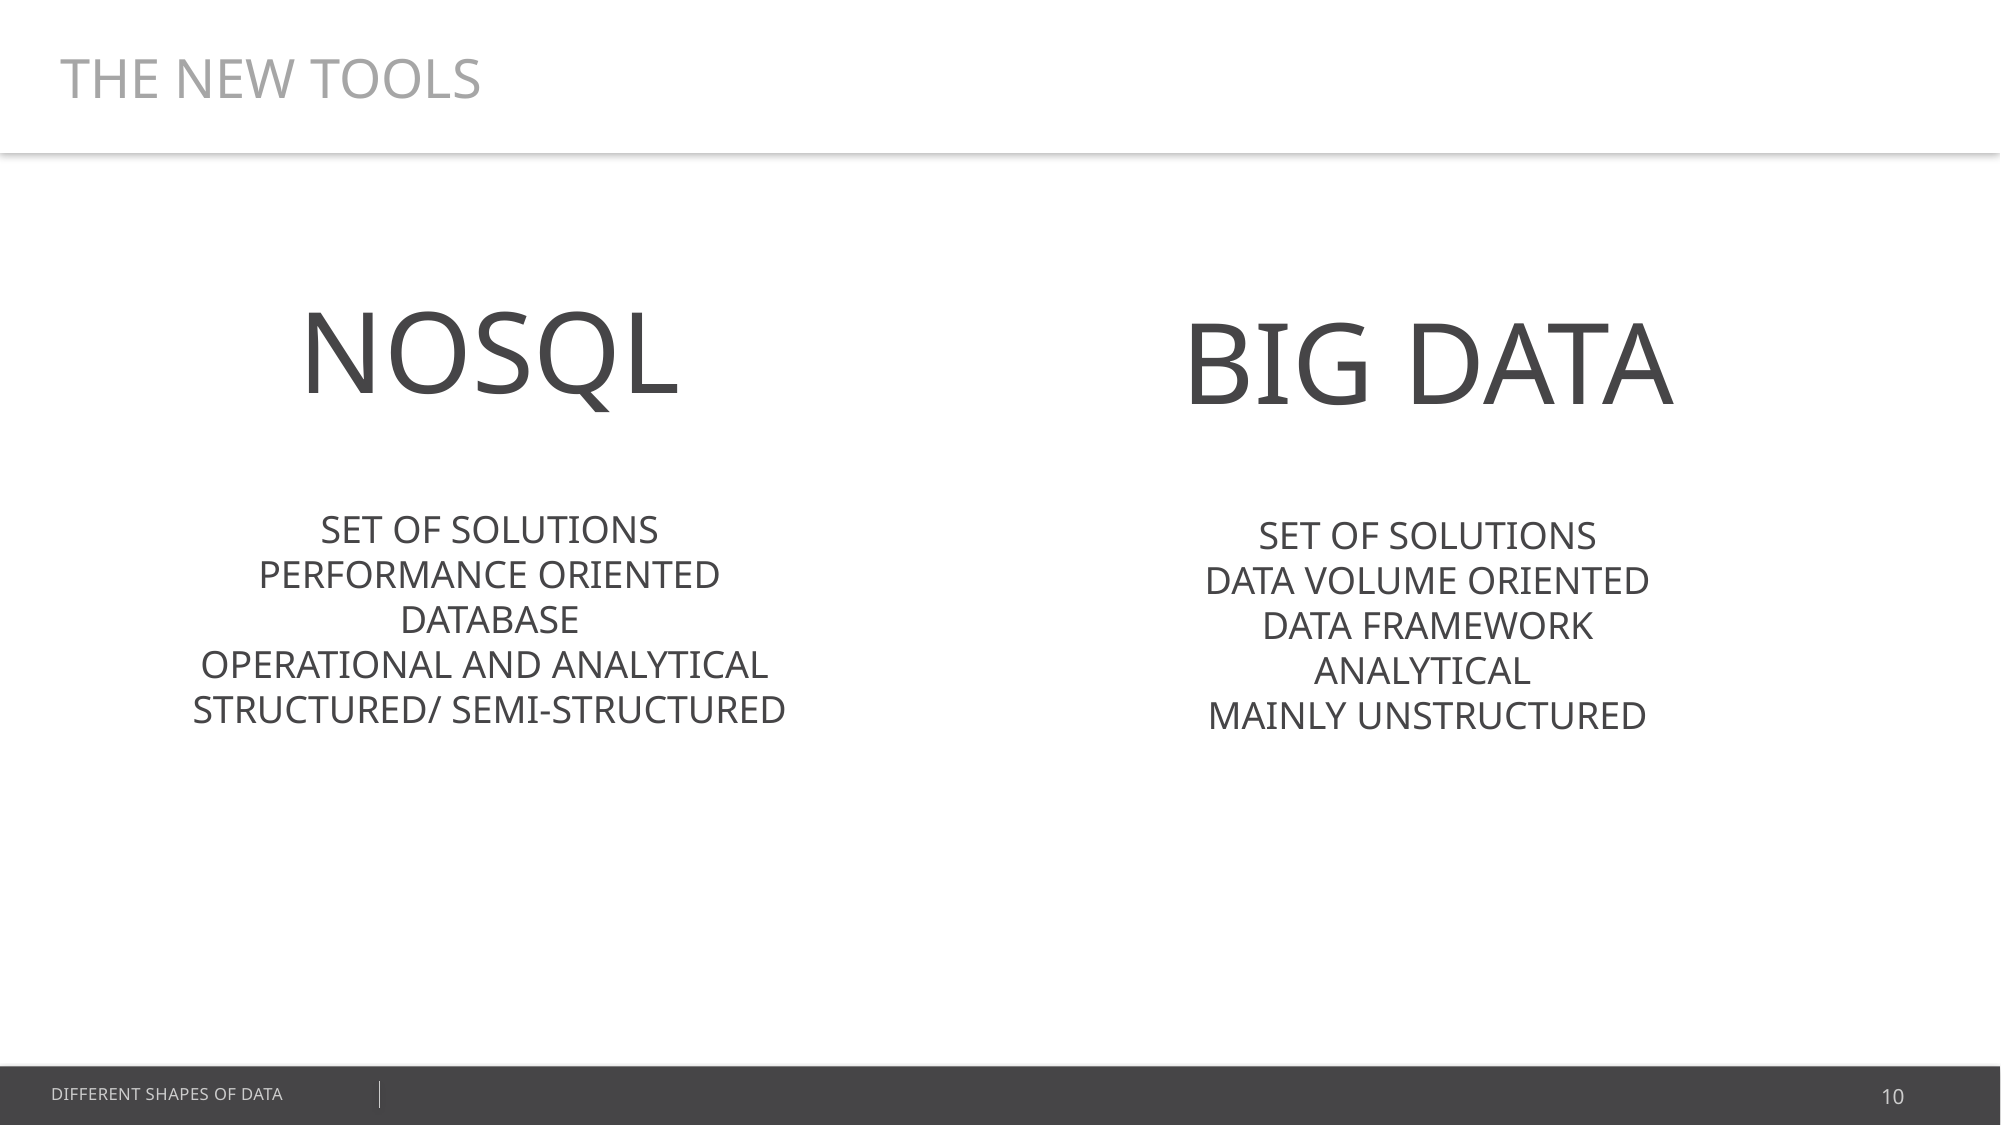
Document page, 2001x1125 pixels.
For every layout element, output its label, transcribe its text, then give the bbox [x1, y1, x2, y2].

list THE NEW TOOLS [0, 0, 2000, 153]
text_box BIG DATA SET OF SOLUTIONS DATA VOLUME ORIENTED DATA FRAMEWORK ANALYTICAL MAINLY UNSTRUCTURED [1080, 284, 1776, 745]
text_box NOSQL SET OF SOLUTIONS PERFORMANCE ORIENTED DATABASE OPERATIONAL AND ANALYTICAL STRUCTURED/ SEMI-STRUCTURED [93, 274, 887, 784]
